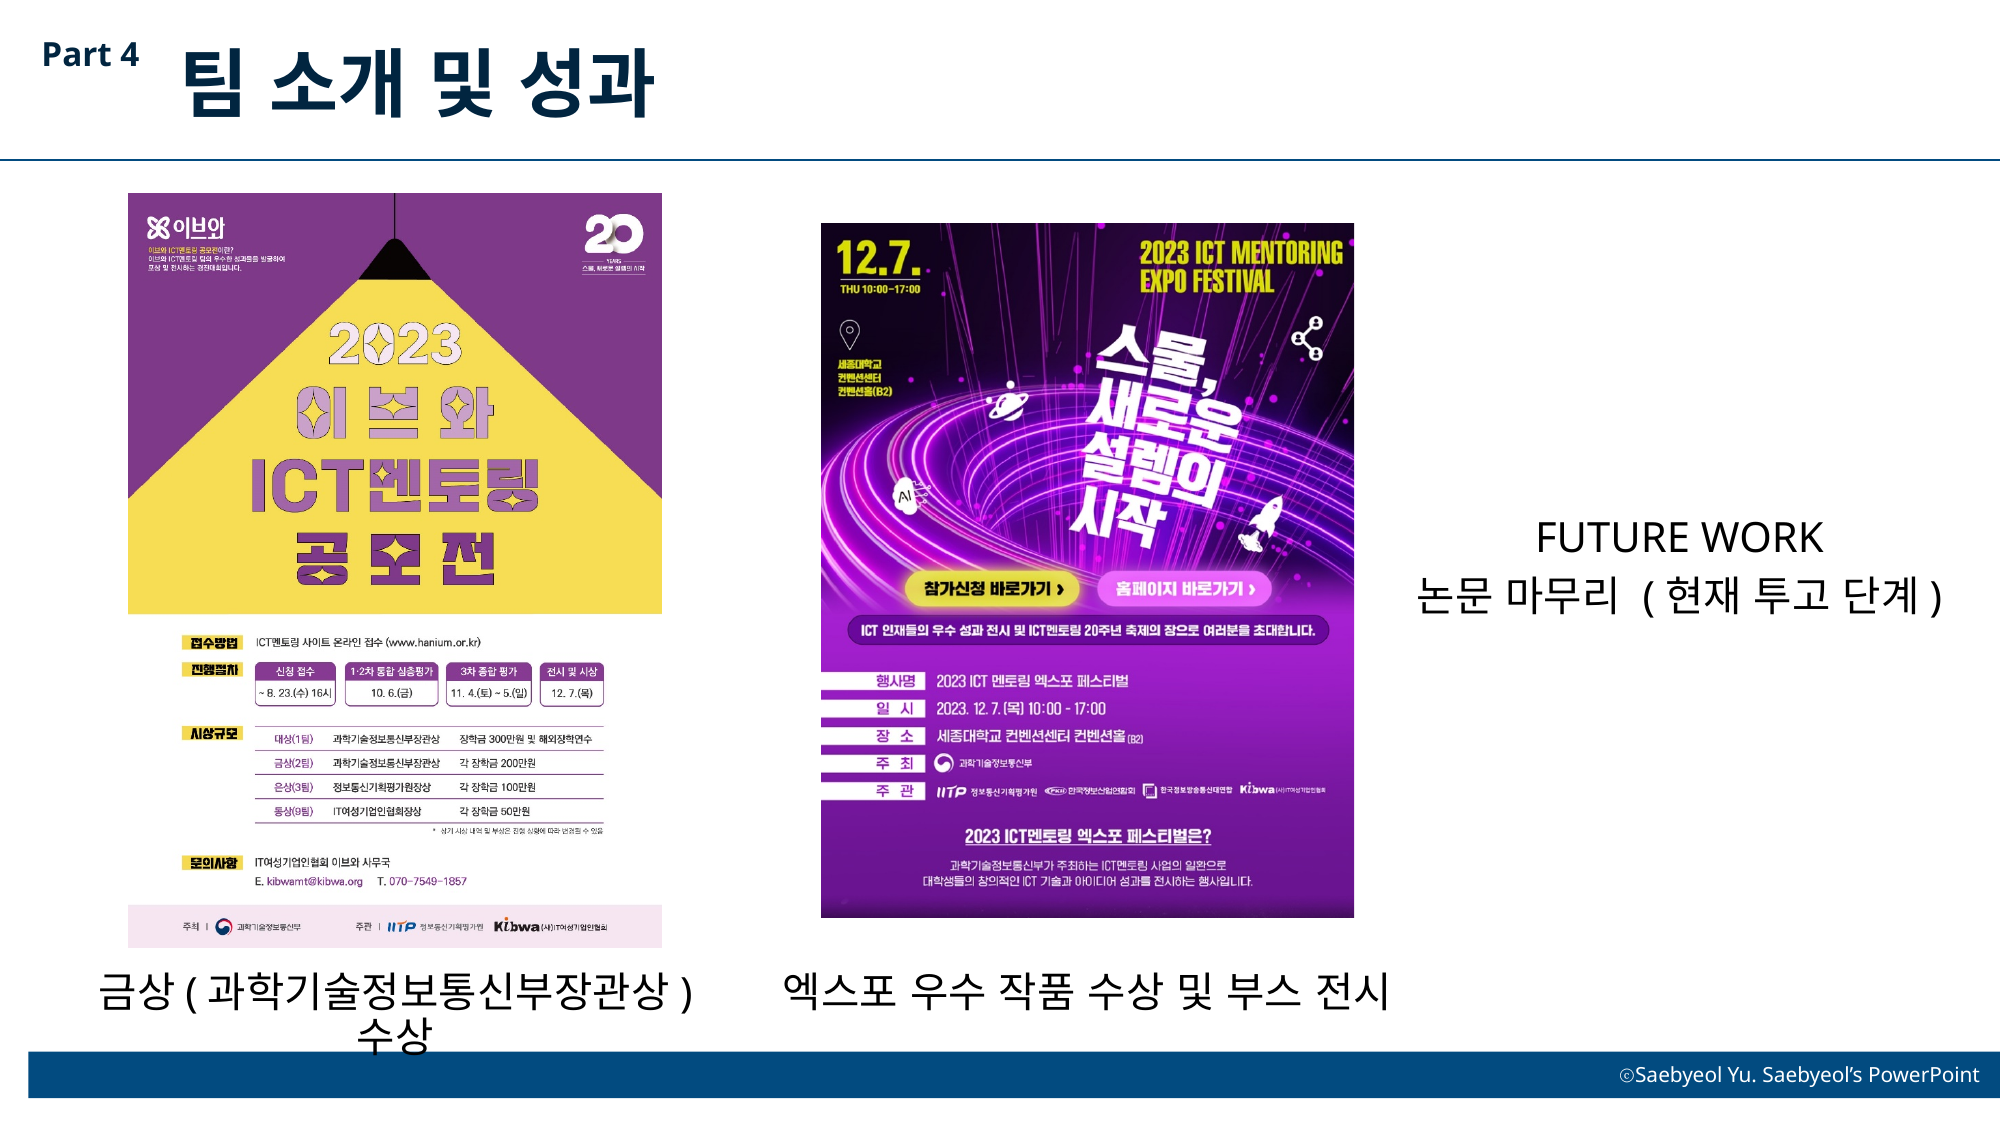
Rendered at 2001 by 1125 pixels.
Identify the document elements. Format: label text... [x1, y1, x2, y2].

text_box FUTURE WORK 논문 마무리 (현재 투고 단계) [1386, 508, 1973, 628]
text_box 팀 소개 및 성과 [164, 28, 1098, 134]
text_box Part 4 [26, 26, 165, 81]
picture [128, 193, 662, 948]
picture [821, 223, 1355, 918]
text_box 금상(과학기술정보통신부장관상) 수상 [52, 964, 739, 1070]
text_box 엑스포 우수 작품 수상 및 부스 전시 [758, 964, 1417, 1025]
